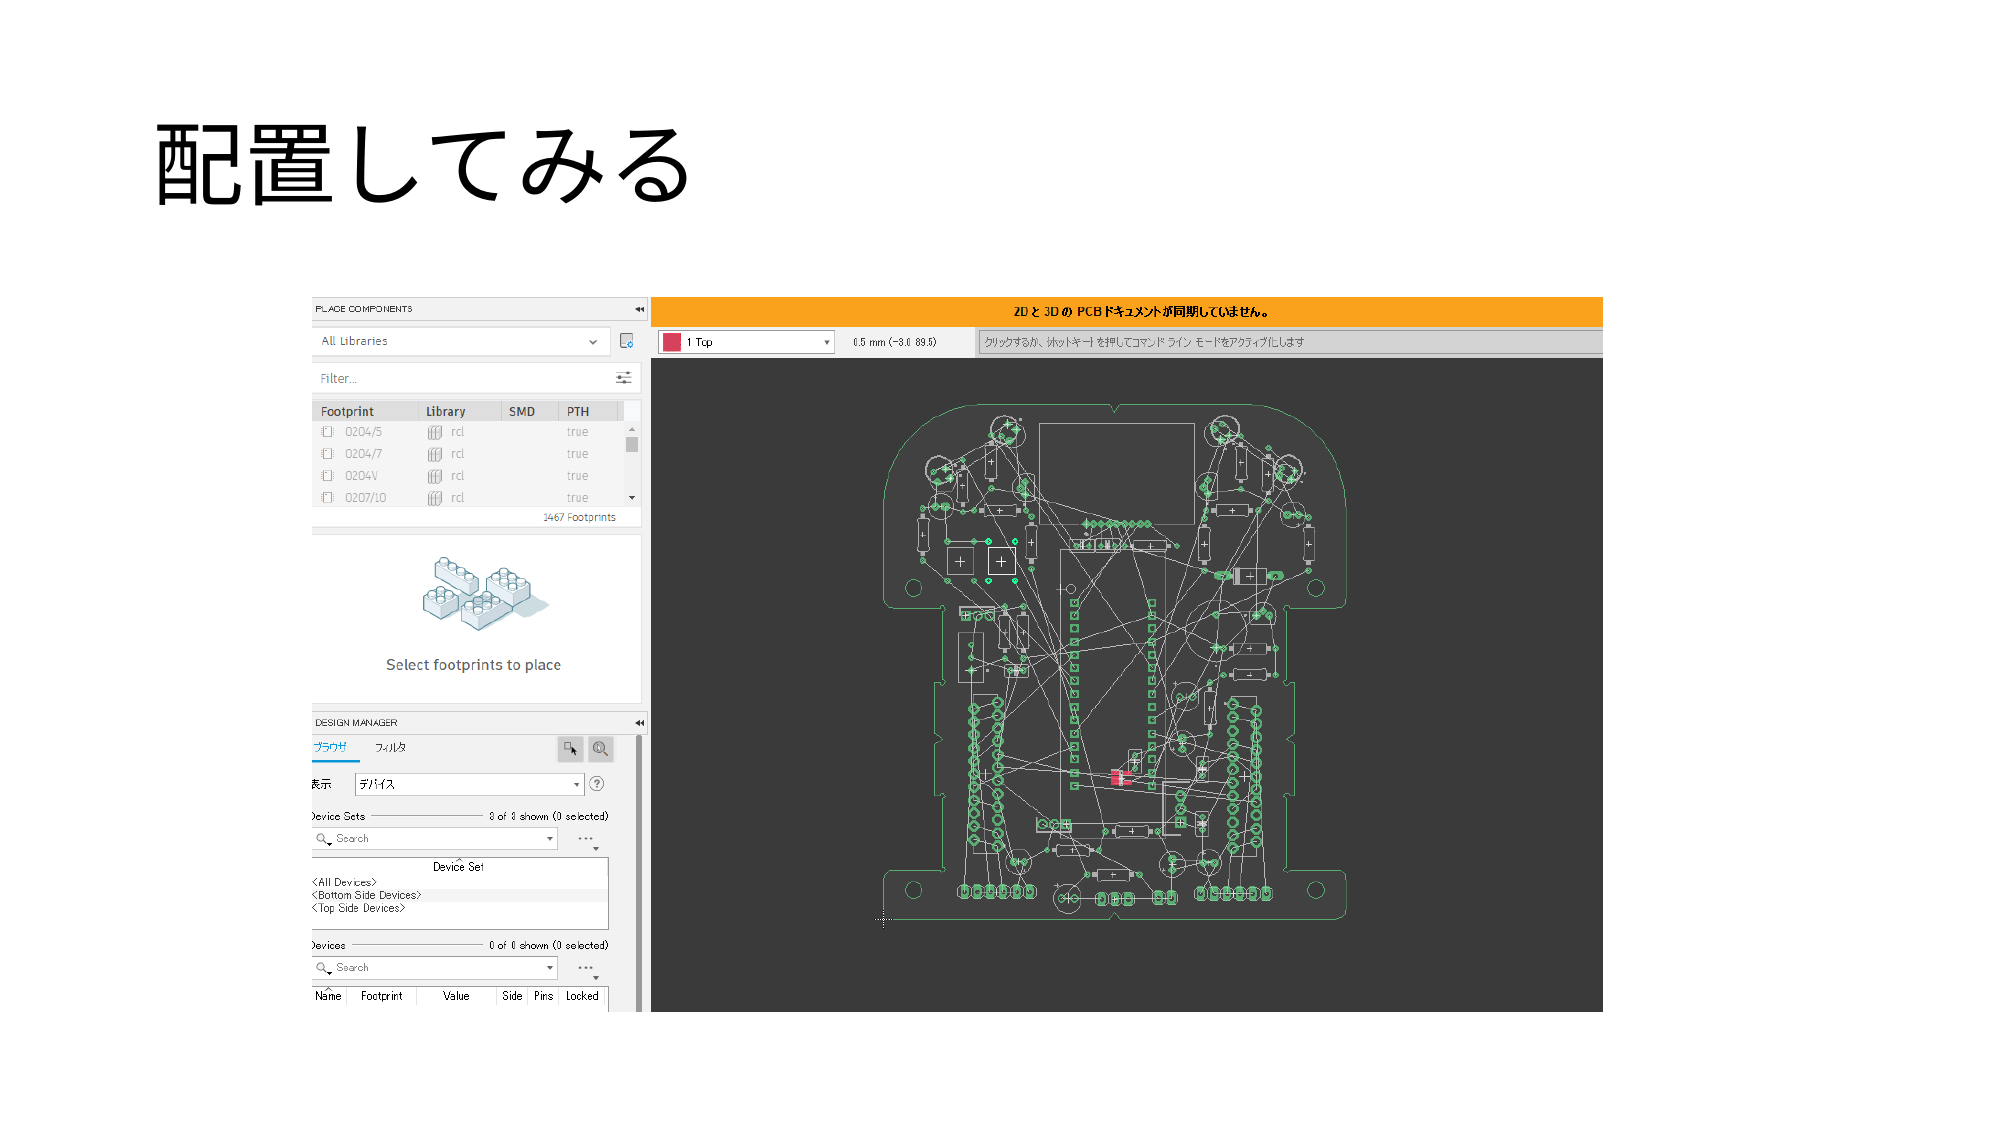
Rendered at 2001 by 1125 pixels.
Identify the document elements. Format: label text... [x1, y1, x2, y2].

title 配置してみる [137, 59, 1863, 278]
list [312, 297, 1603, 1012]
